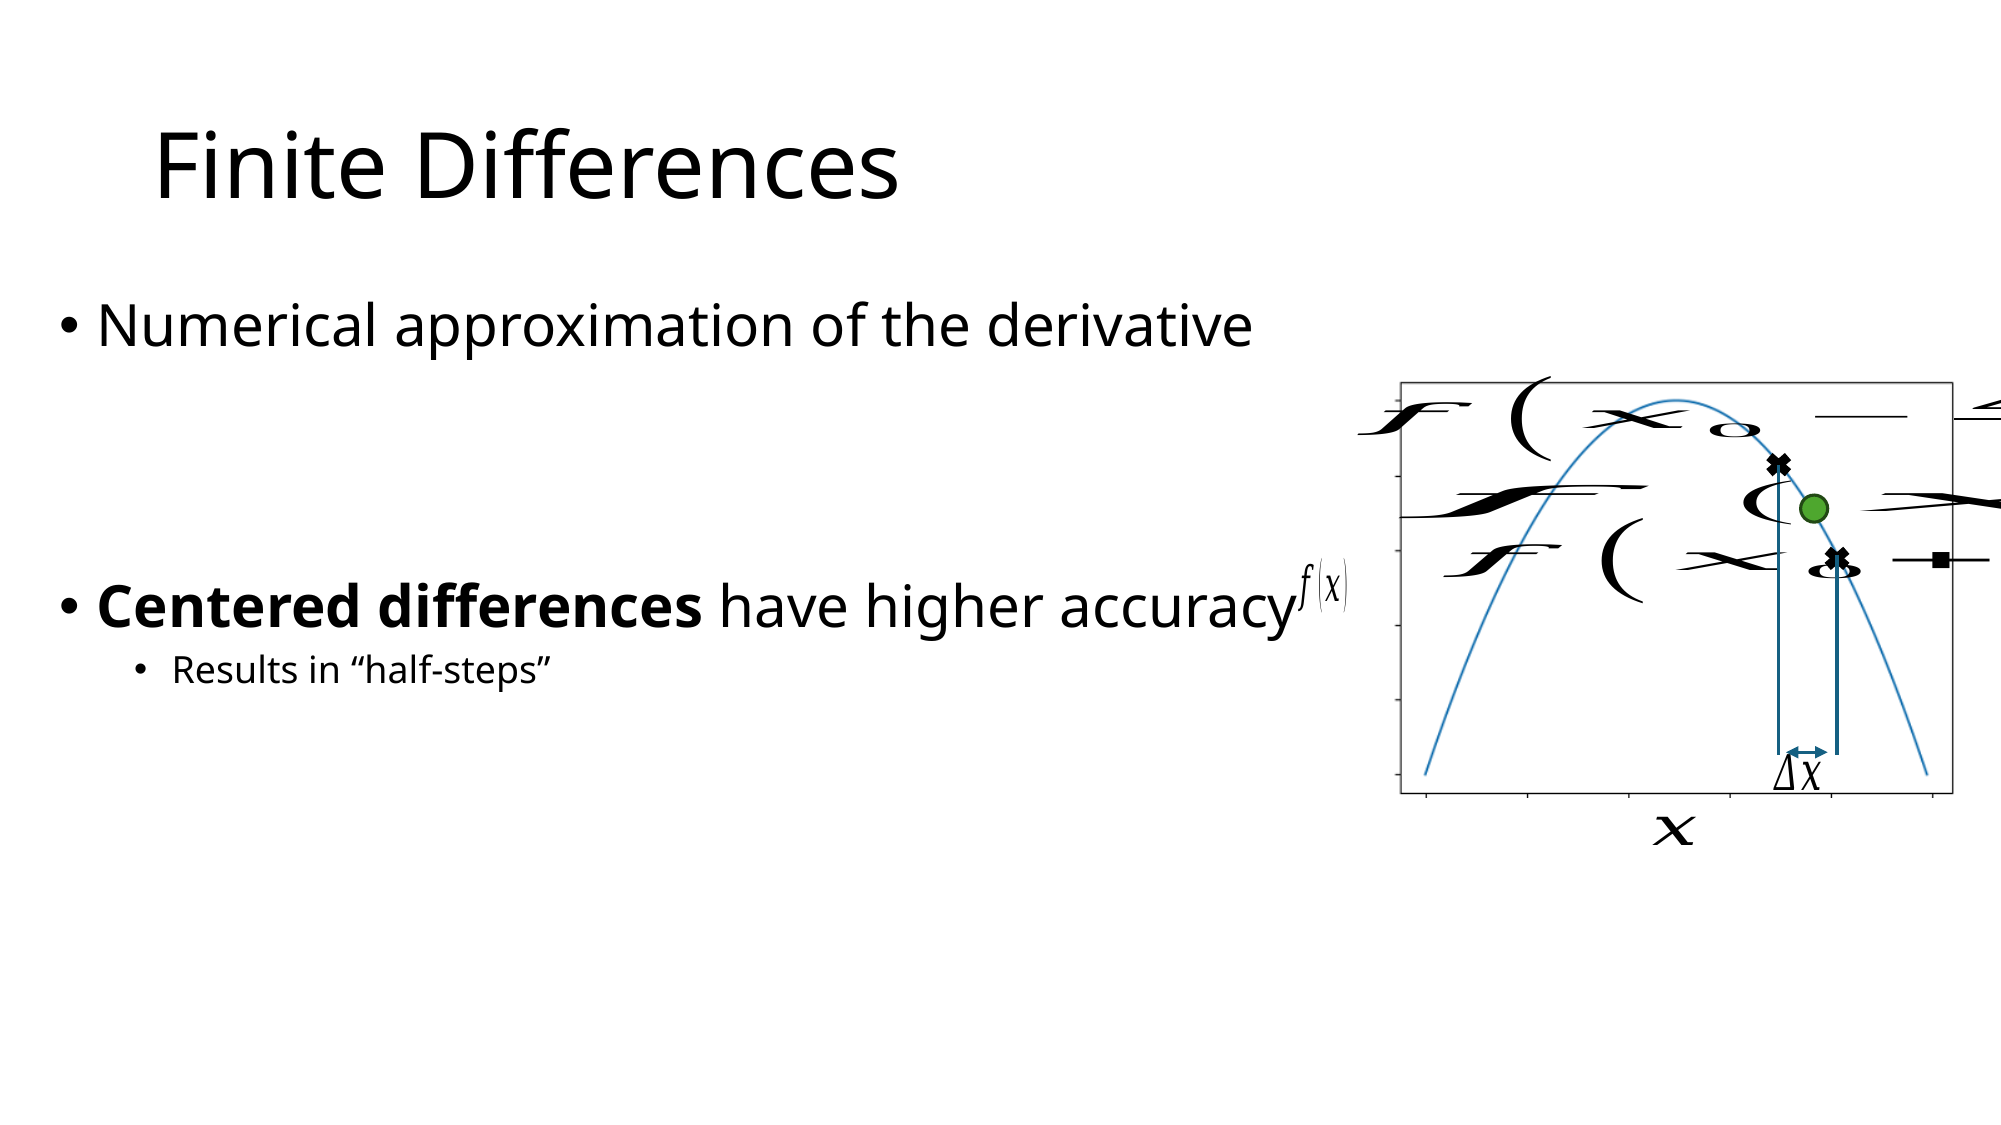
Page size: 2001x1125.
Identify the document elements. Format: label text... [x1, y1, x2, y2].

title Finite Differences [137, 59, 1863, 278]
picture [1391, 372, 1957, 799]
